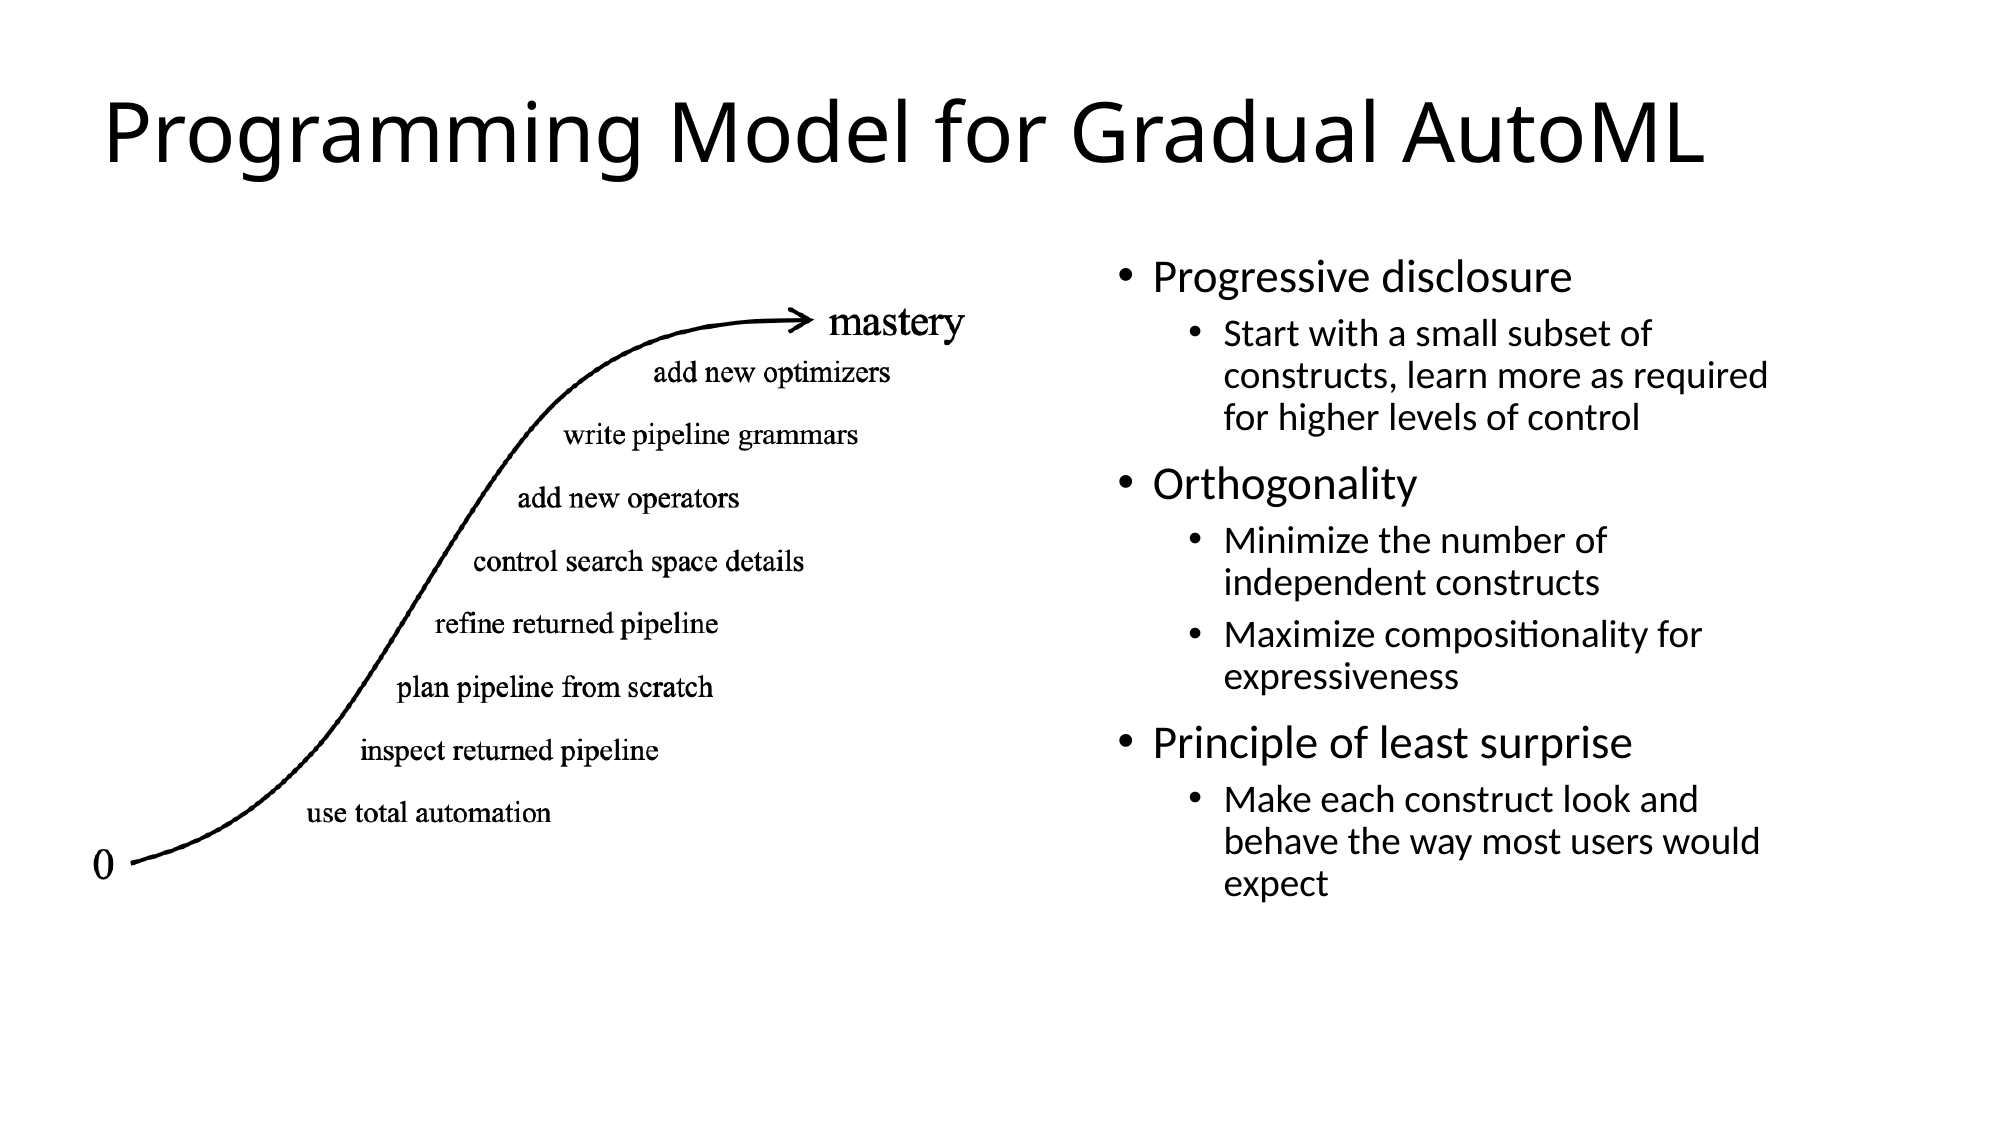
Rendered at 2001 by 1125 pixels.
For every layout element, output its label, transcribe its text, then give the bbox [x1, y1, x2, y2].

list Progressive disclosure Start with a small subset of constructs, learn more as required for higher levels of control Orthogonality Minimize the number of independent constructs Maximize compositionality for expressiveness Principle of least surprise Make each construct look and behave the way most users would expect [1102, 244, 1793, 959]
picture [87, 264, 971, 887]
title Programming Model for Gradual AutoML [87, 27, 1813, 245]
